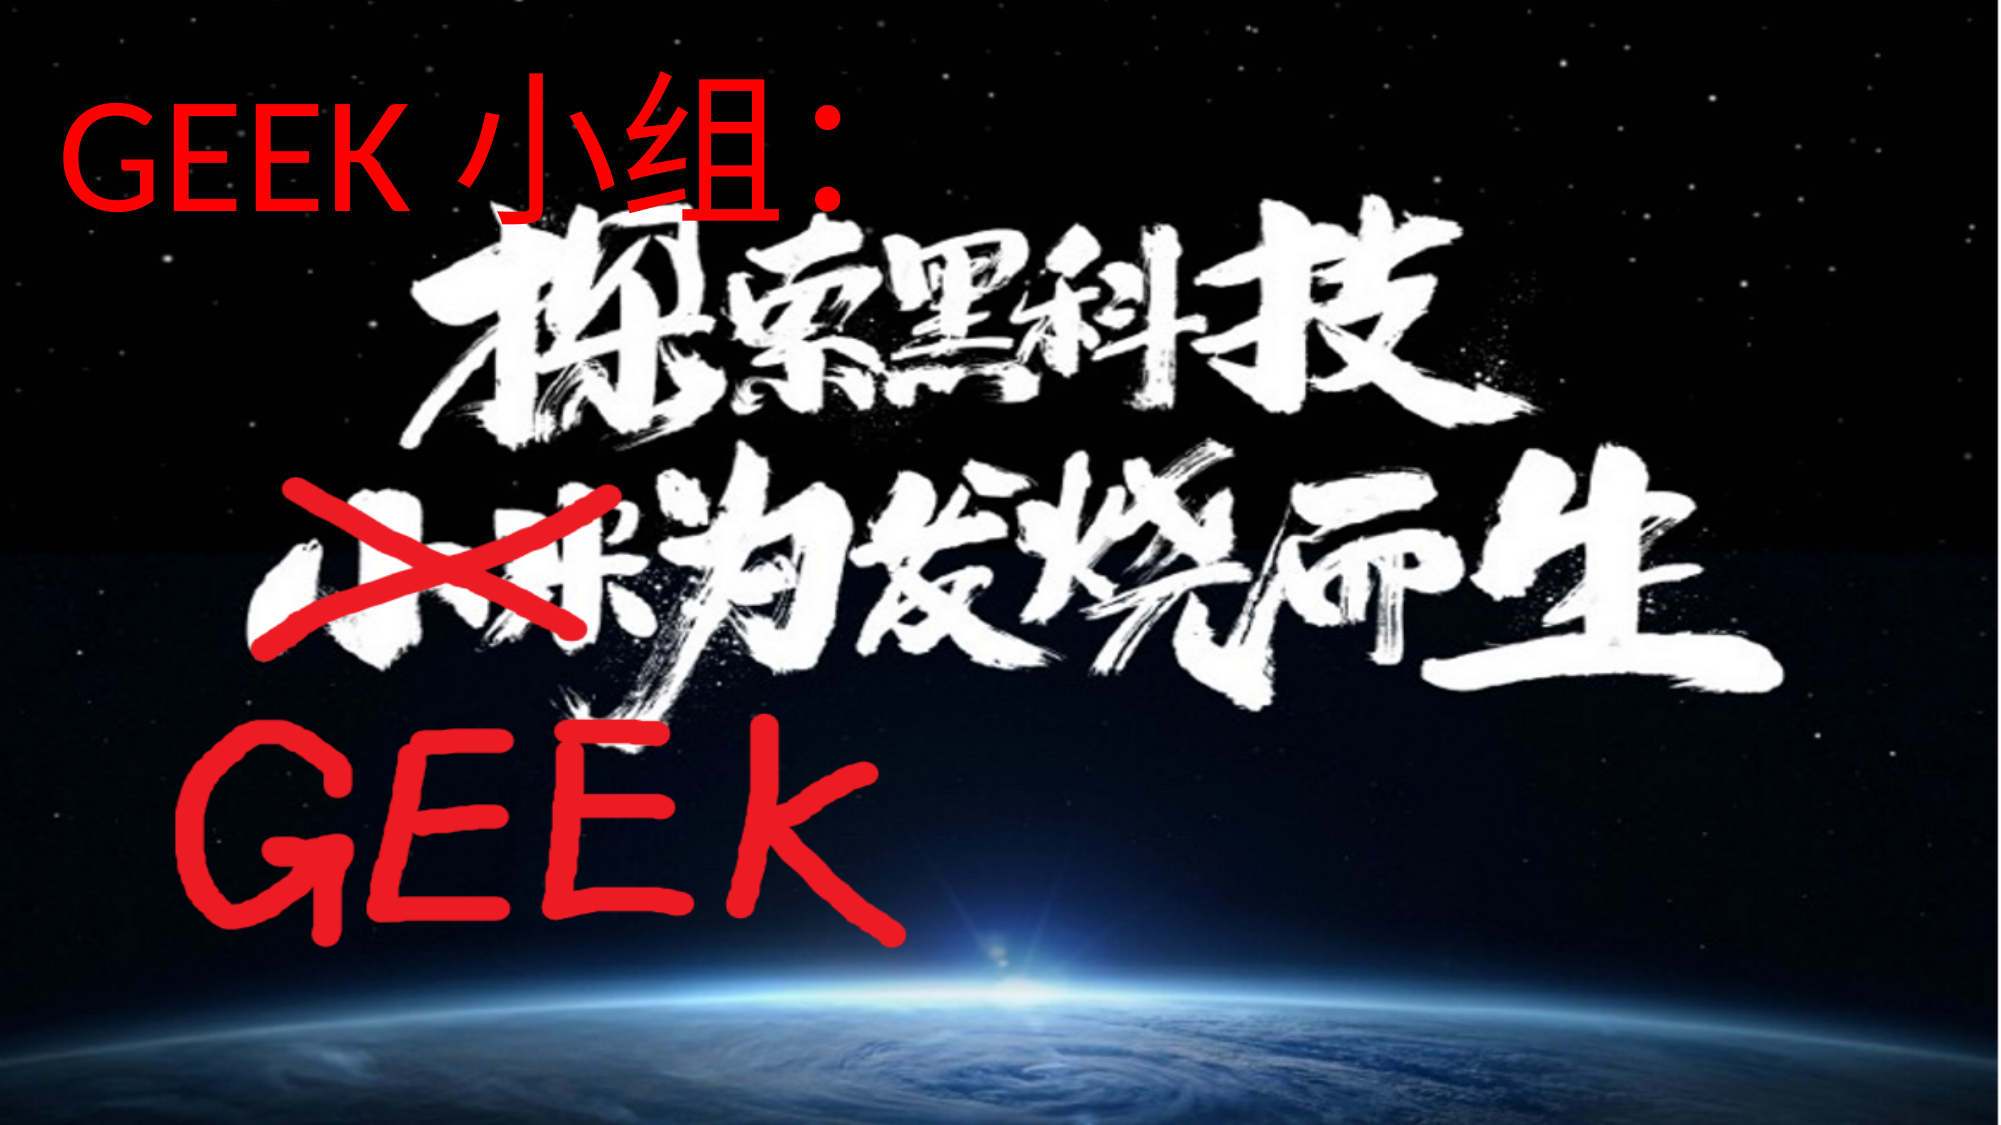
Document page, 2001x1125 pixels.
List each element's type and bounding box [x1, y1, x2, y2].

list [0, 0, 2000, 1125]
